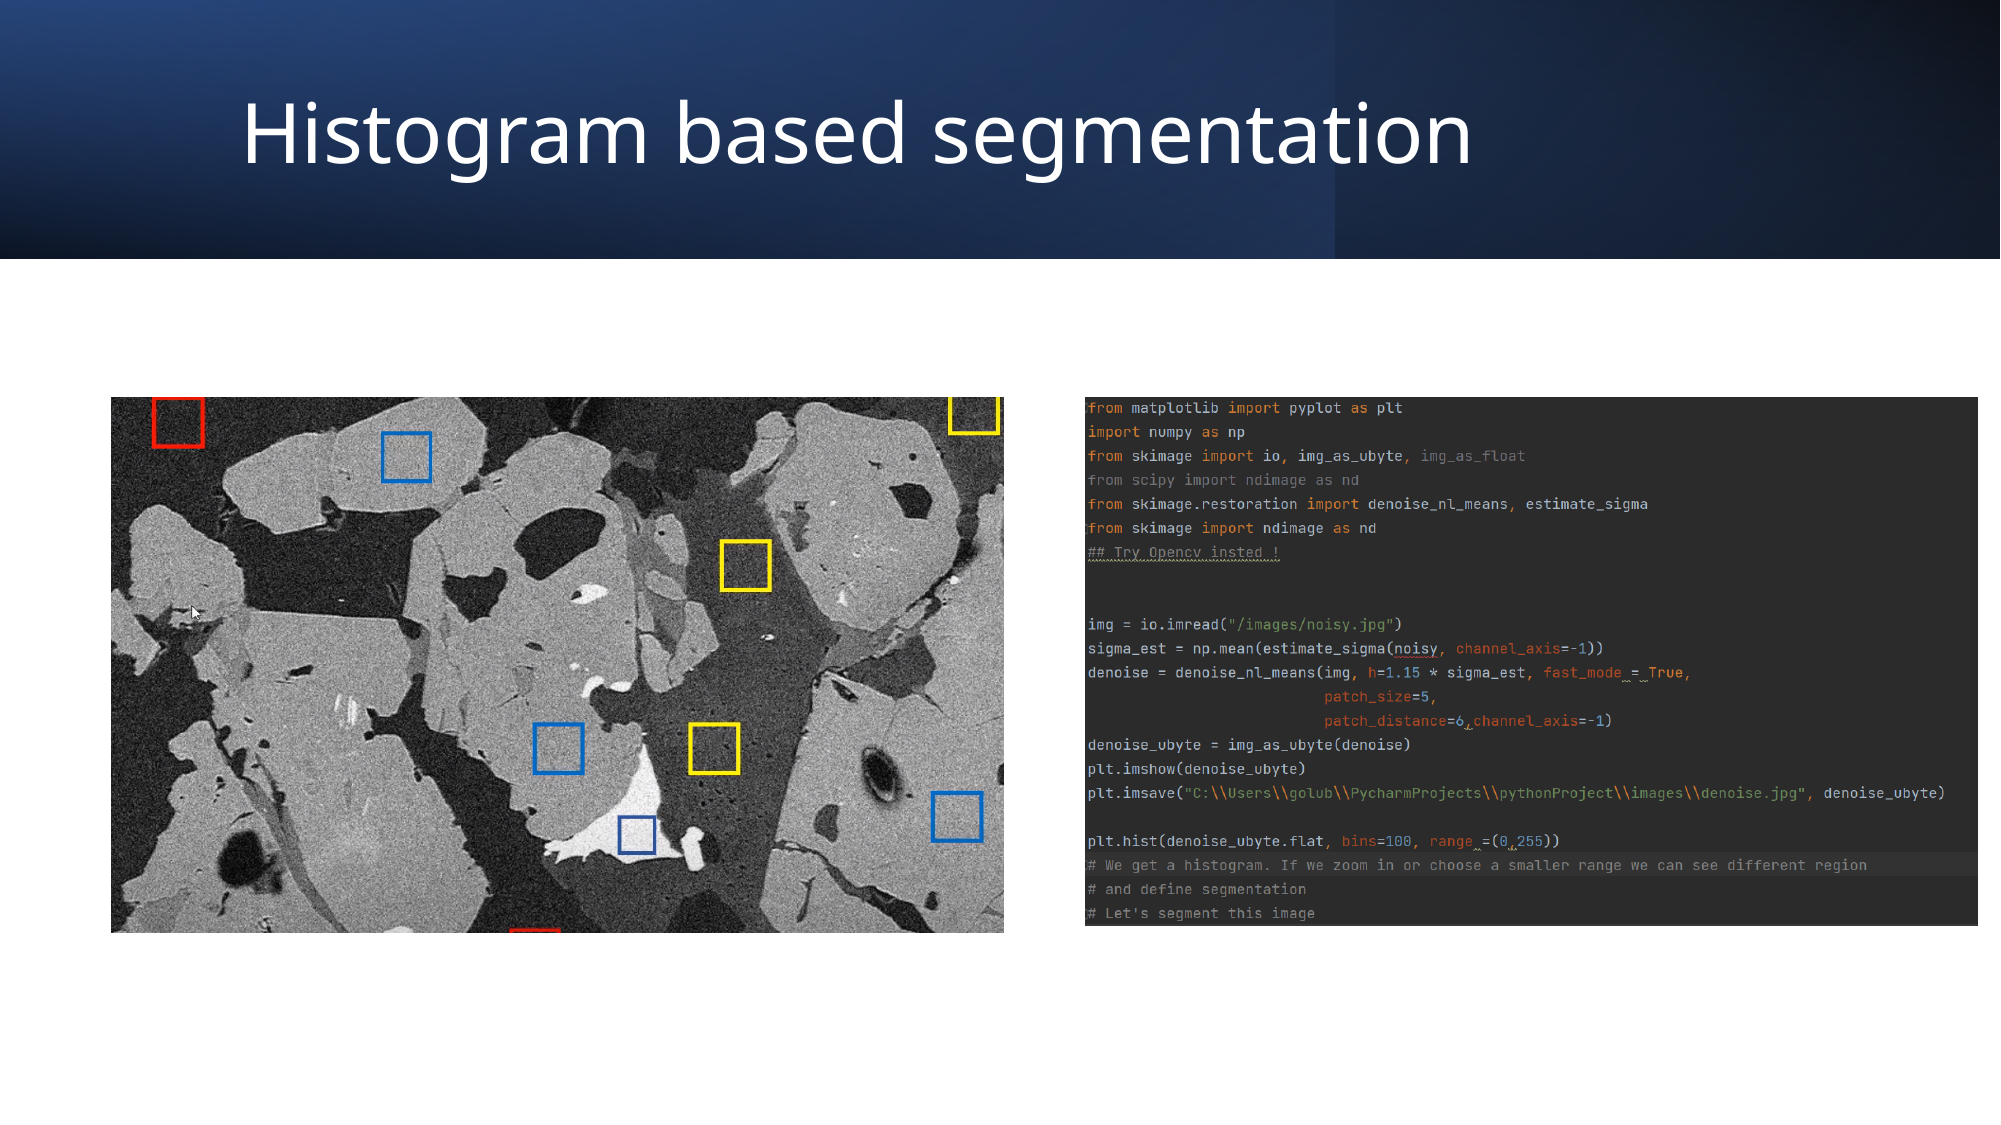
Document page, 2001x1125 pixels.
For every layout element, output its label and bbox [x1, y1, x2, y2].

picture [1084, 396, 1978, 926]
text_box [1, 259, 2000, 1125]
text_box [0, 0, 2000, 259]
picture [111, 396, 1004, 933]
